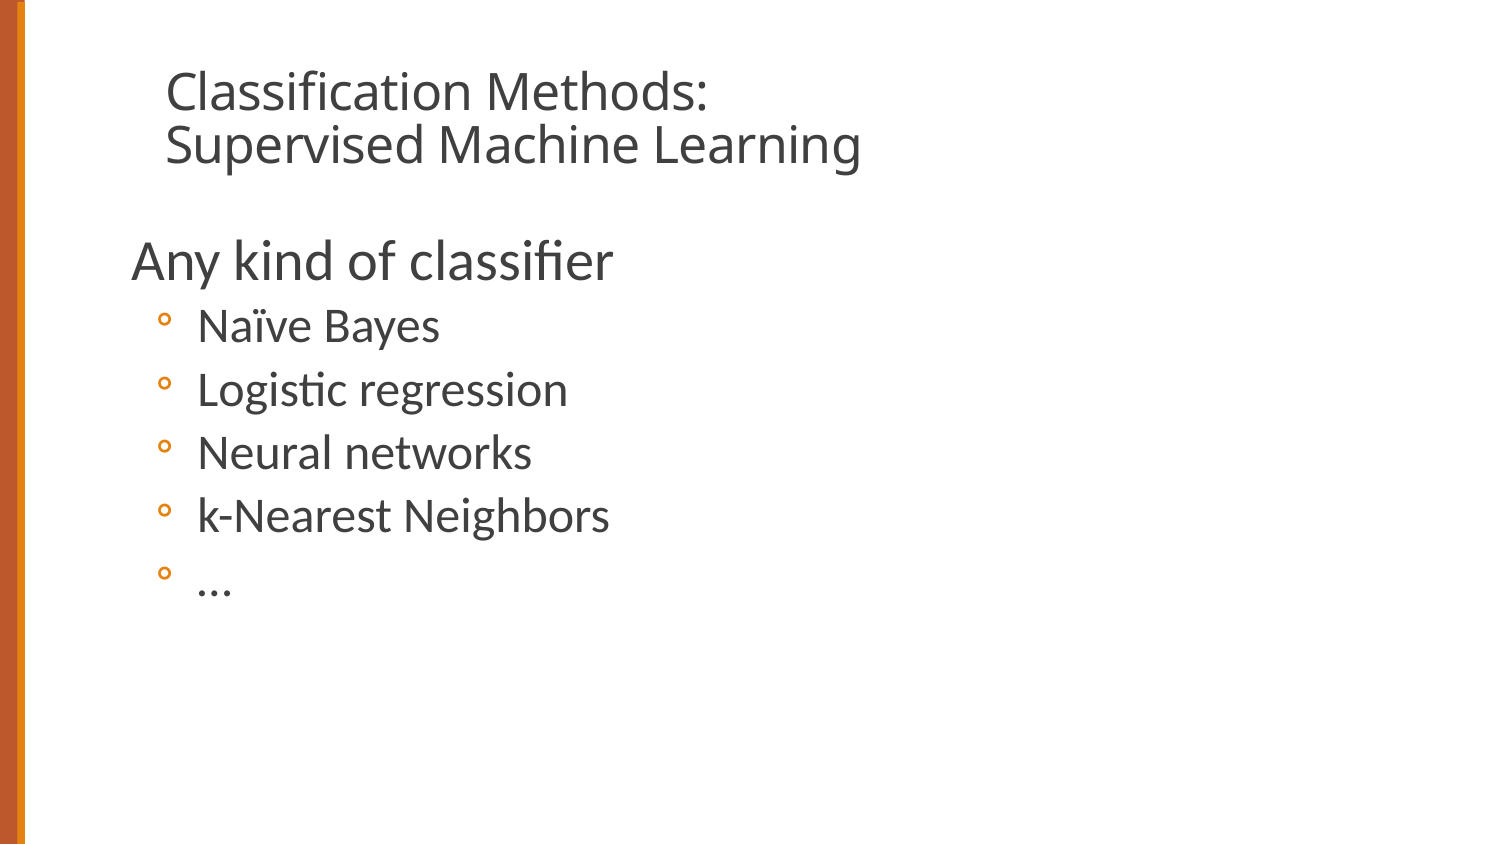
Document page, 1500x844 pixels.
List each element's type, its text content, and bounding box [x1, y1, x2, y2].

title Classification Methods: Supervised Machine Learning [150, 59, 1450, 182]
list Any kind of classifier Naïve Bayes Logistic regression Neural networks k-Nearest Neighbors … [131, 222, 1369, 786]
